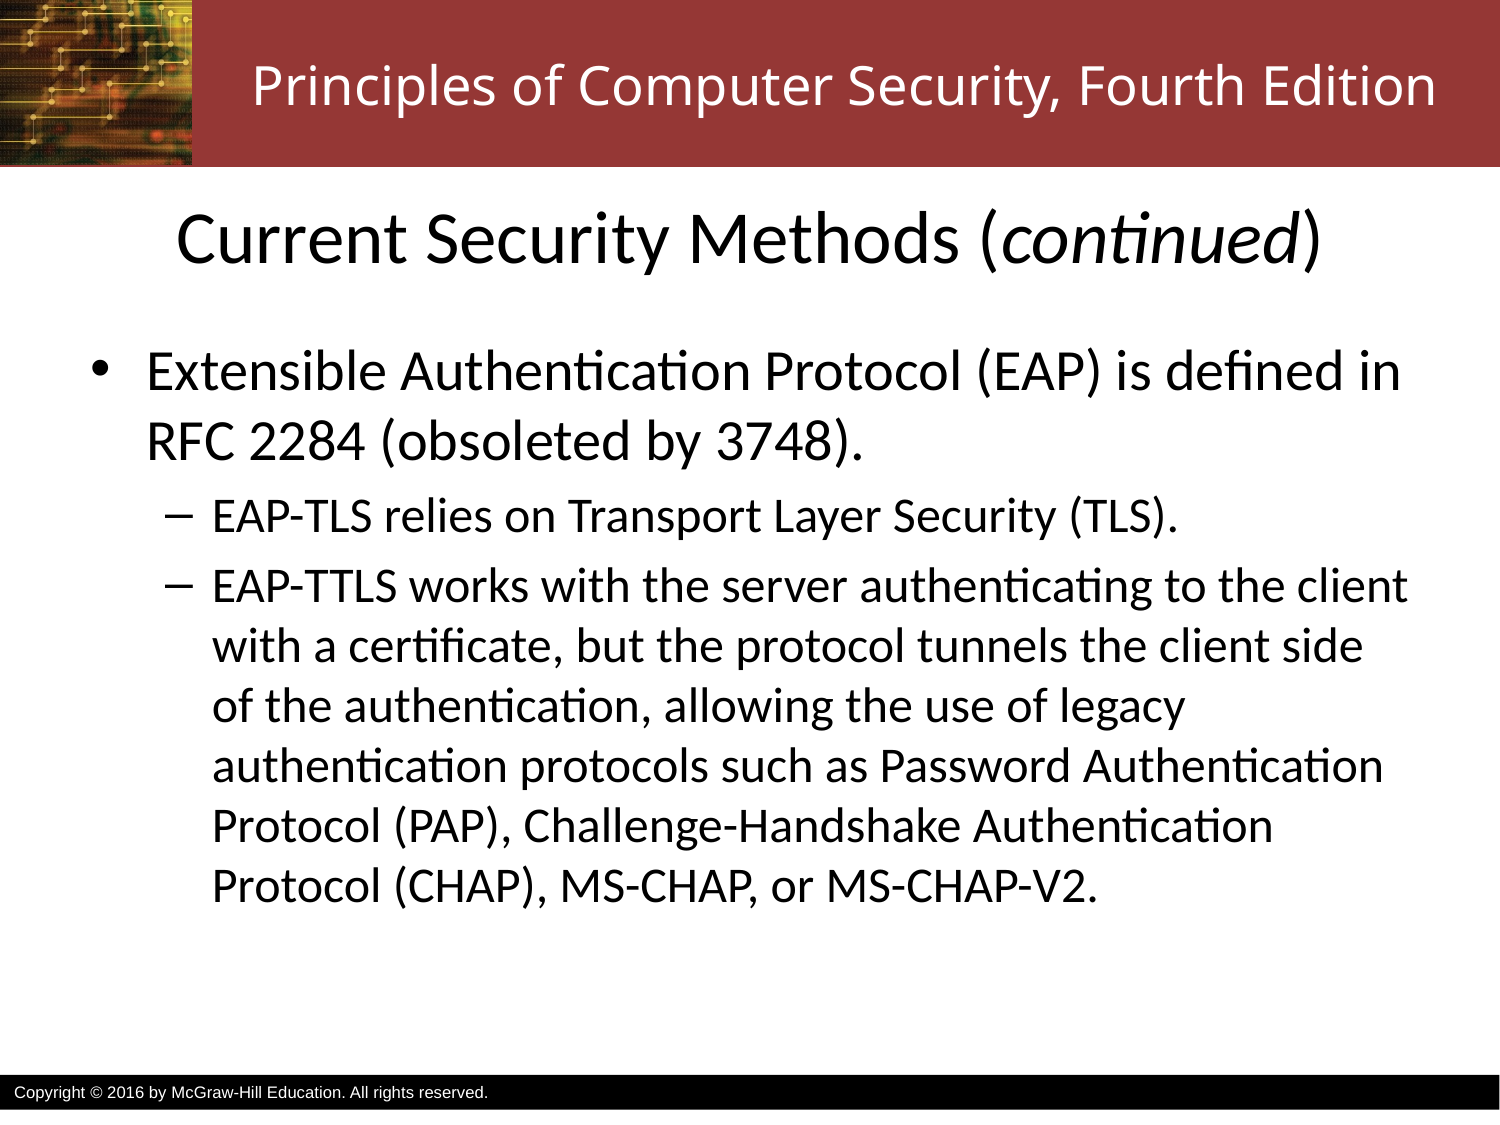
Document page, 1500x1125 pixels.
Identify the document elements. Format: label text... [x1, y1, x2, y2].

picture [0, 0, 192, 165]
title Current Security Methods (continued) [75, 181, 1425, 324]
list Extensible Authentication Protocol (EAP) is defined in RFC 2284 (obsoleted by 3748). EAP-TLS relies on Transport Layer Security (TLS). EAP-TTLS works with the server authenticating to the client with a certificate, but the protocol tunnels the client side of the authentication, allowing the use of legacy authentication protocols such as Password Authentication Protocol (PAP), Challenge-Handshake Authentication Protocol (CHAP), MS-CHAP, or MS-CHAP-V2. [75, 324, 1425, 1005]
